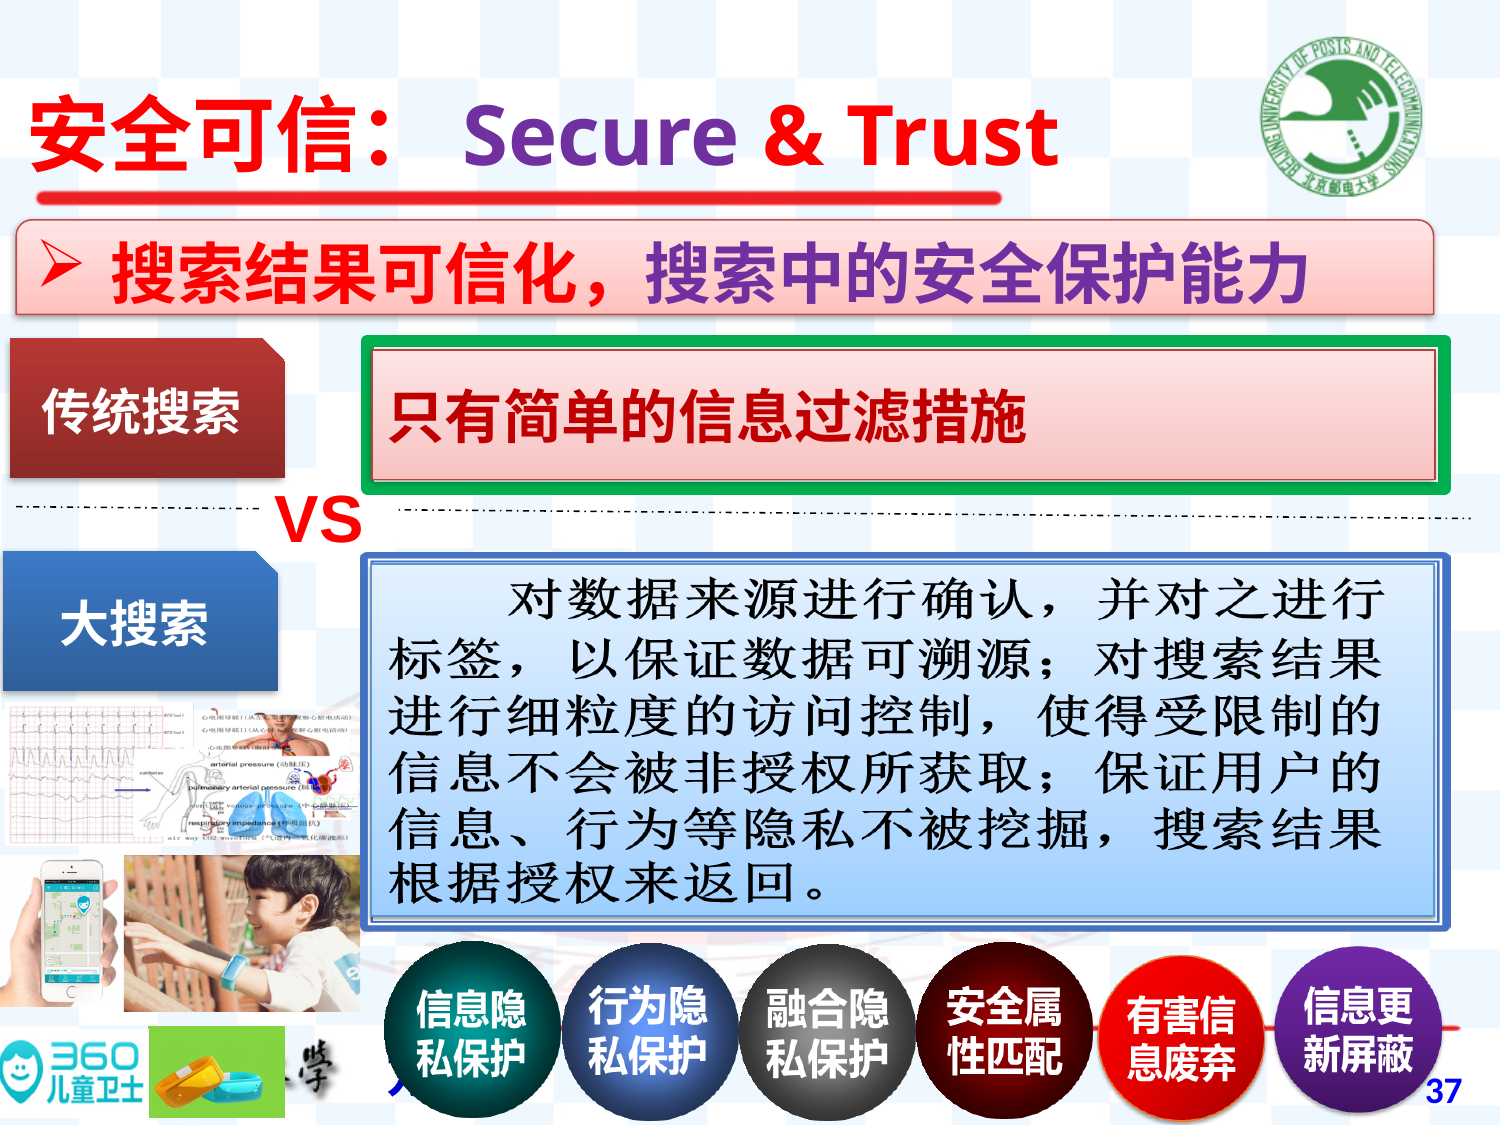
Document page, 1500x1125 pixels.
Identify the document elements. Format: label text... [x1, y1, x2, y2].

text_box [367, 340, 1445, 489]
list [0, 855, 119, 1007]
text_box 安全可信：Secure & Trust [11, 75, 1306, 231]
text_box 传统搜索 [10, 338, 285, 472]
text_box 搜索结果可信化，搜索中的安全保护能力 [15, 219, 1435, 316]
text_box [16, 467, 1471, 565]
picture [0, 0, 1500, 1125]
text_box 大搜索 [3, 550, 279, 692]
